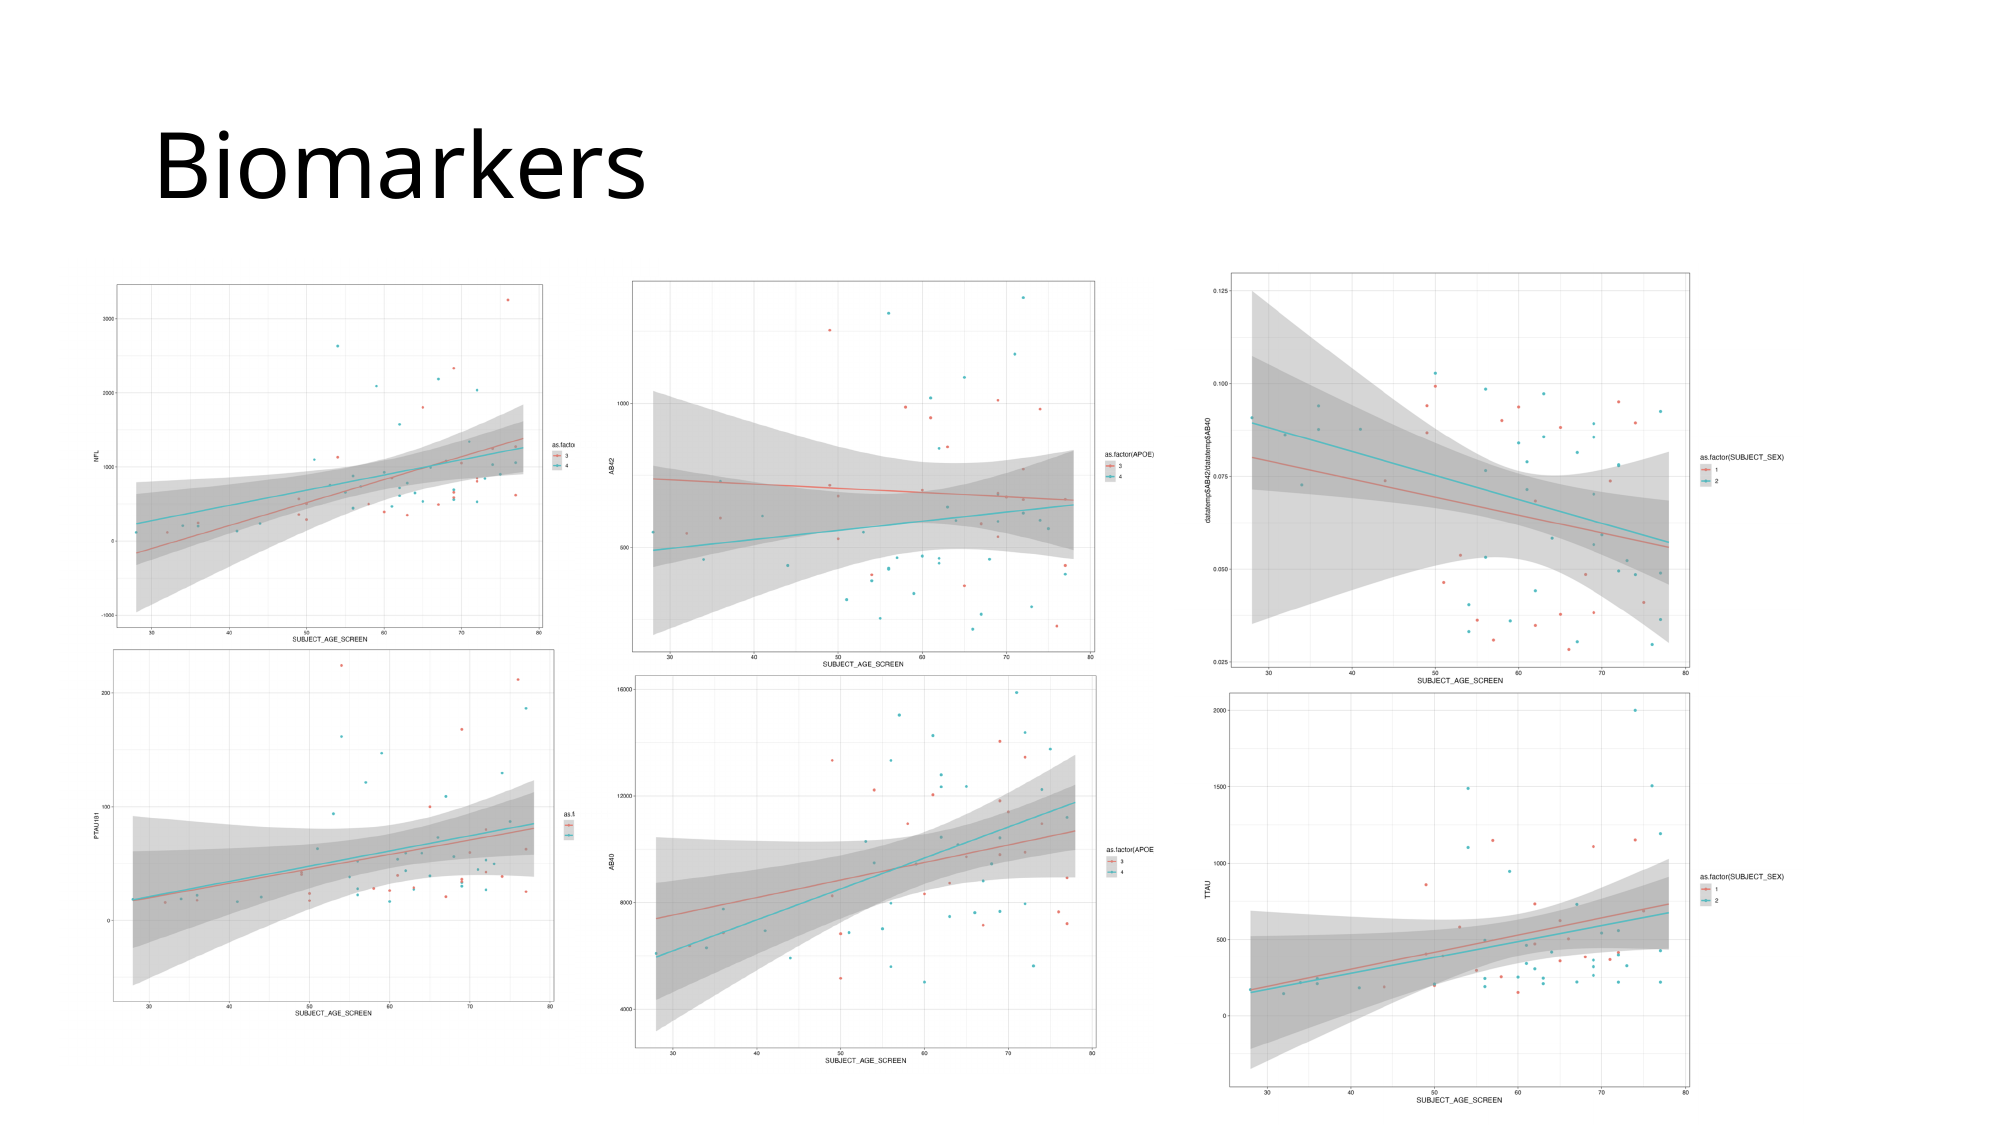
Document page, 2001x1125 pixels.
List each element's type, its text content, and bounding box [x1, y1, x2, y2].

title Biomarkers [137, 59, 1863, 278]
picture [575, 277, 1154, 1074]
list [59, 258, 659, 1066]
picture [1174, 263, 1804, 1125]
